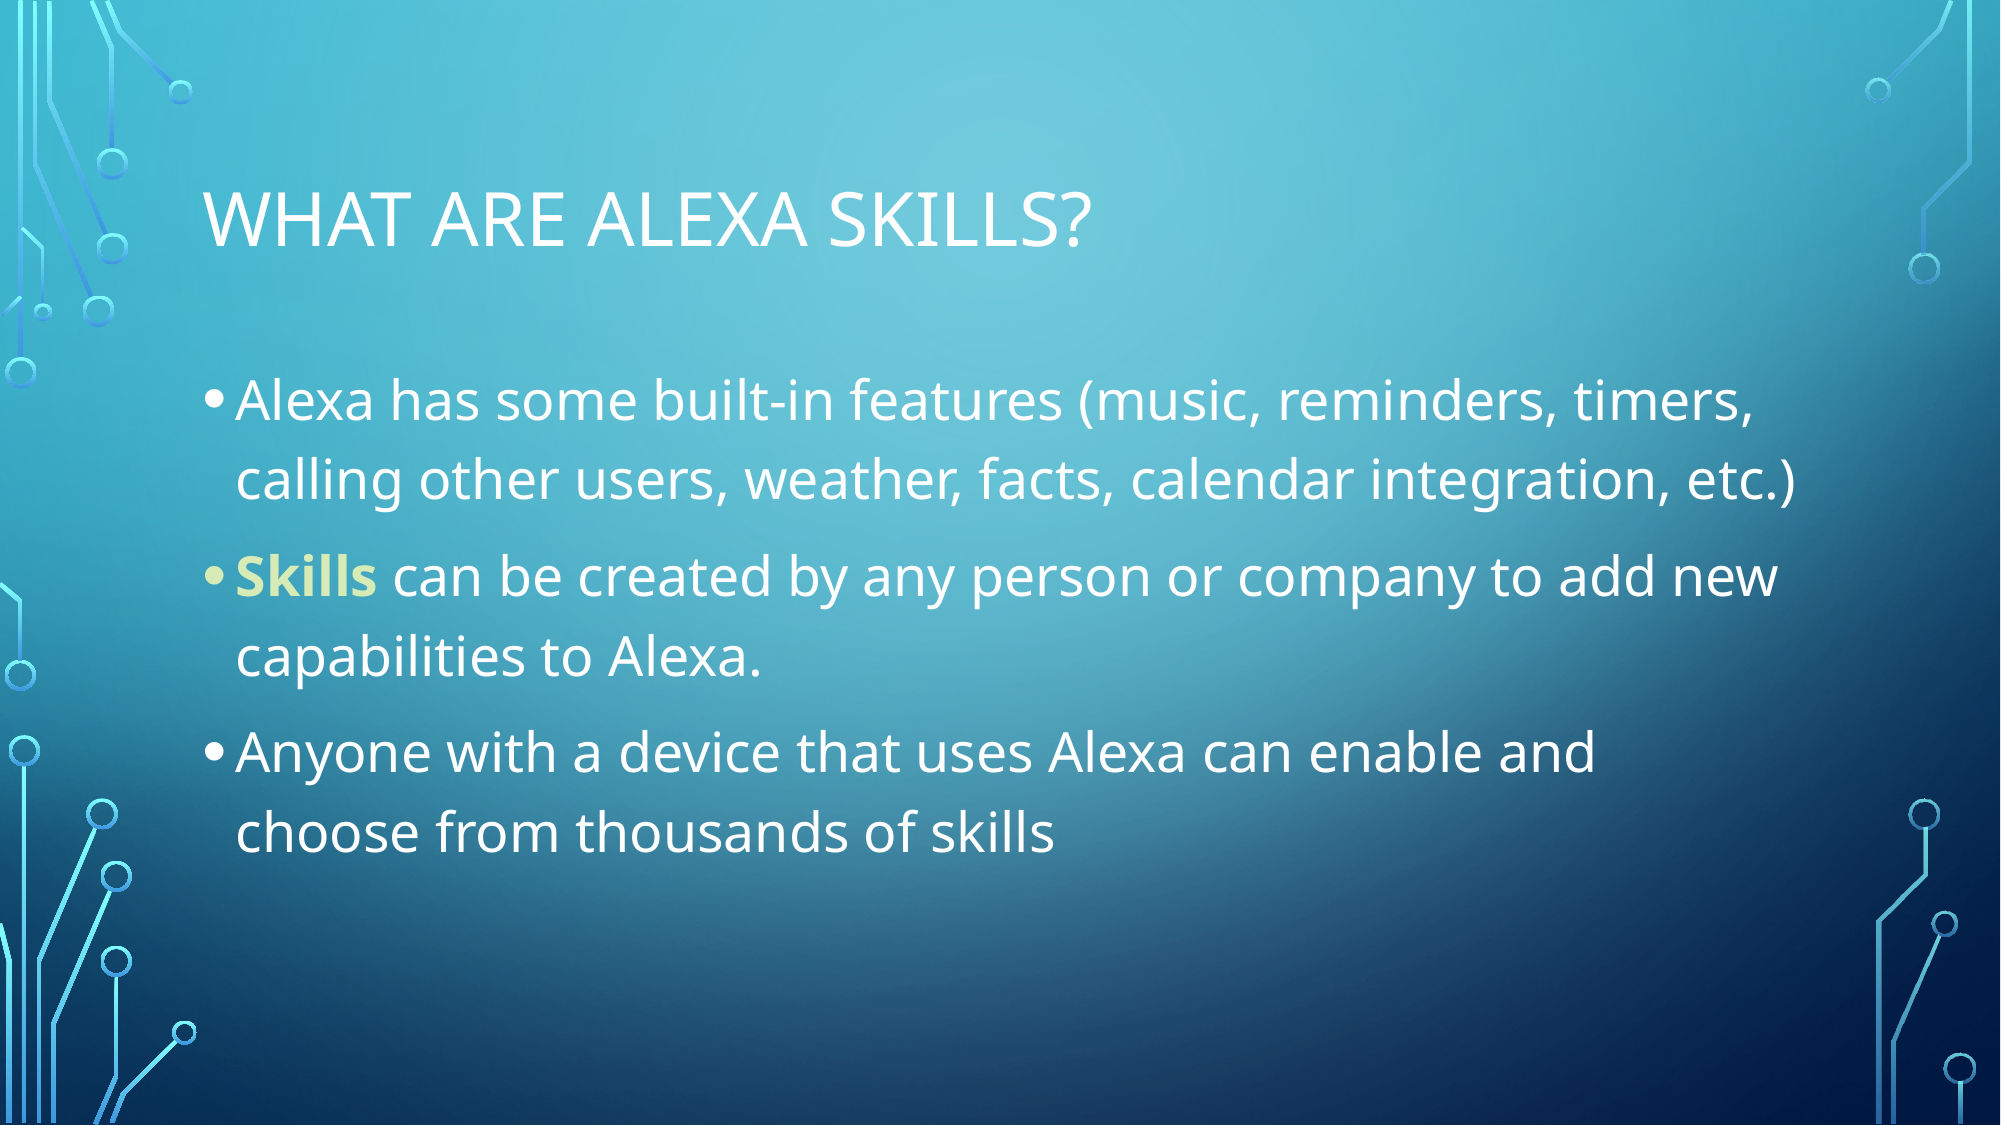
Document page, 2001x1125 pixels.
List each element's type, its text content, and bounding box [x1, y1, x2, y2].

title What are alexa skills? [187, 101, 1813, 343]
list Alexa has some built-in features (music, reminders, timers, calling other users, weather, facts, calendar integration, etc.) Skills can be created by any person or company to add new capabilities to Alexa. Anyone with a device that uses Alexa can enable and choose from thousands of skills [187, 343, 1813, 950]
